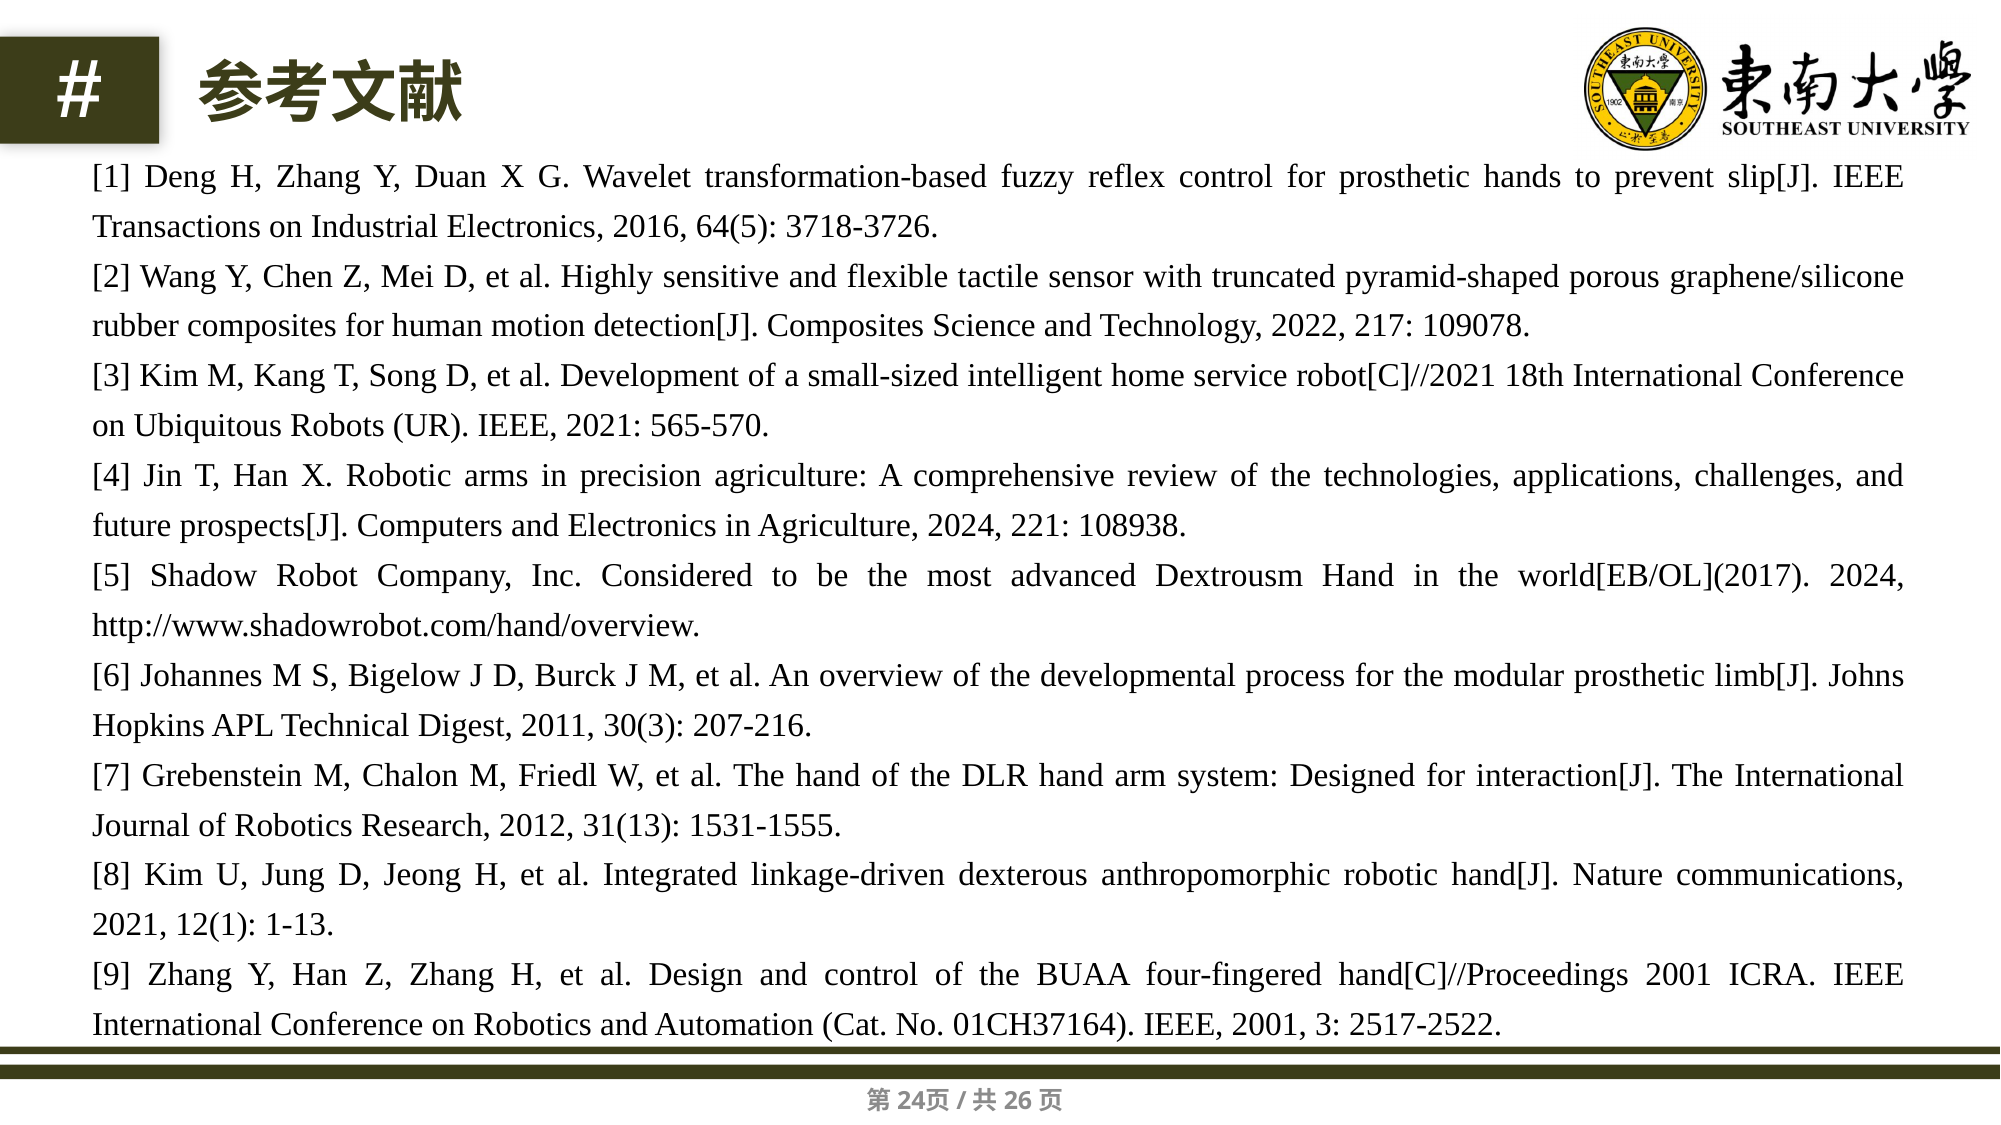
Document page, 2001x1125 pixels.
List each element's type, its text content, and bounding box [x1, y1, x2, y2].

text_box [1] Deng H, Zhang Y, Duan X G. Wavelet transformation-based fuzzy reflex control for prosthetic hands to prevent slip[J]. IEEE Transactions on Industrial Electronics, 2016, 64(5): 3718-3726. [2] Wang Y, Chen Z, Mei D, et al. Highly sensitive and flexible tactile sensor with truncated pyramid-shaped porous graphene/silicone rubber composites for human motion detection[J]. Composites Science and Technology, 2022, 217: 109078. [3] Kim M, Kang T, Song D, et al. Development of a small-sized intelligent home service robot[C]//2021 18th International Conference on Ubiquitous Robots (UR). IEEE, 2021: 565-570. [4] Jin T, Han X. Robotic arms in precision agriculture: A comprehensive review of the technologies, applications, challenges, and future prospects[J]. Computers and Electronics in Agriculture, 2024, 221: 108938. [5] Shadow Robot Company, Inc. Considered to be the most advanced Dextrousm Hand in the world[EB/OL](2017). 2024, http://www.shadowrobot.com/hand/overview. [6] Johannes M S, Bigelow J D, Burck J M, et al. An overview of the developmental process for the modular prosthetic limb[J]. Johns Hopkins APL Technical Digest, 2011, 30(3): 207-216. [7] Grebenstein M, Chalon M, Friedl W, et al. The hand of the DLR hand arm system: Designed for interaction[J]. The International Journal of Robotics Research, 2012, 31(13): 1531-1555. [8] Kim U, Jung D, Jeong H, et al. Integrated linkage-driven dexterous anthropomorphic robotic hand[J]. Nature communications, 2021, 12(1): 1-13. [9] Zhang Y, Han Z, Zhang H, et al. Design and control of the BUAA four-fingered hand[C]//Proceedings 2001 ICRA. IEEE International Conference on Robotics and Automation (Cat. No. 01CH37164). IEEE, 2001, 3: 2517-2522. [77, 136, 1923, 1050]
list # [0, 36, 160, 144]
list 参考文献 [182, 36, 1238, 136]
picture [1573, 14, 1977, 160]
slide_number 第24页/共26页 [739, 1071, 1190, 1125]
